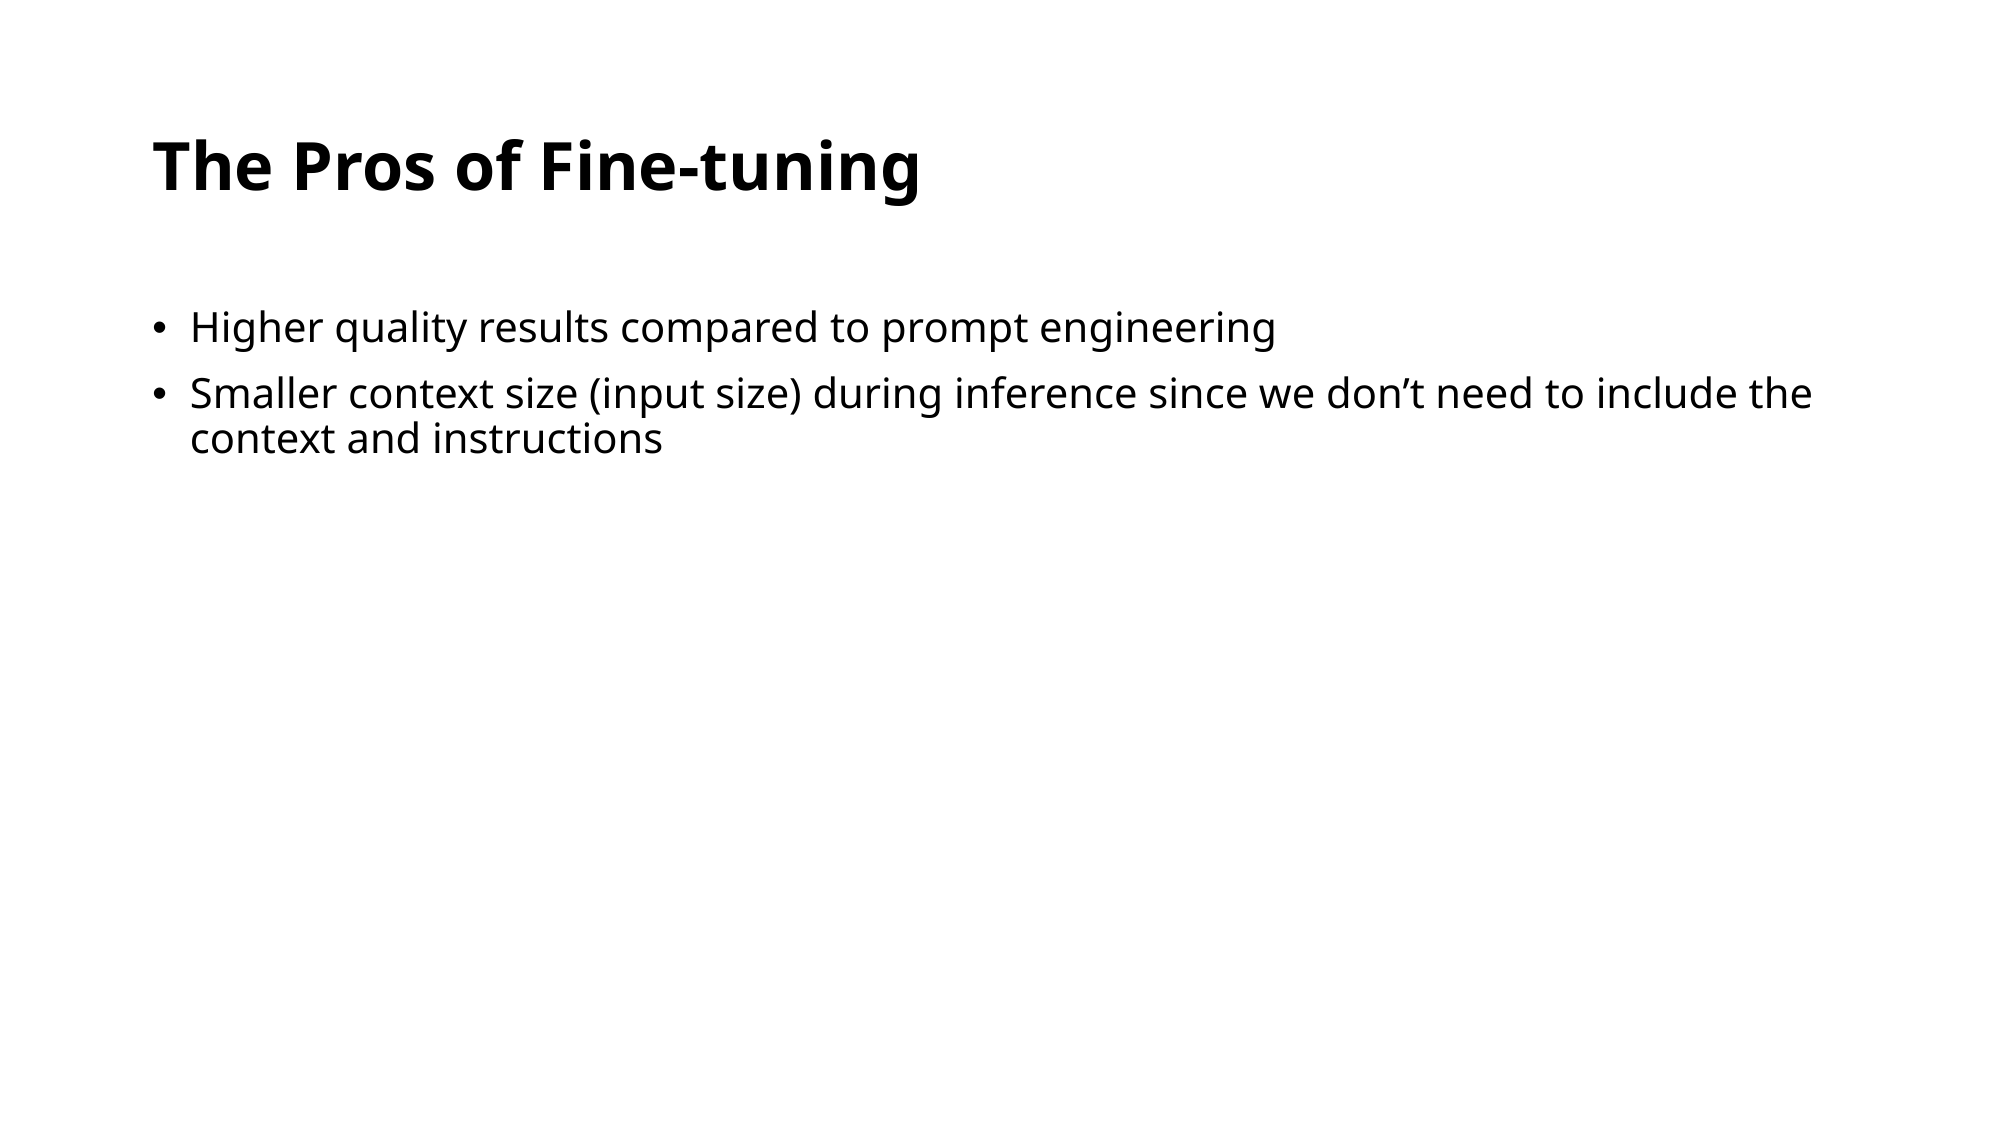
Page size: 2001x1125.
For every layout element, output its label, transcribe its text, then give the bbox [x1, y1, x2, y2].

list Higher quality results compared to prompt engineering Smaller context size (input size) during inference since we don’t need to include the context and instructions [137, 299, 1863, 1014]
title The Pros of Fine-tuning [137, 59, 1863, 278]
